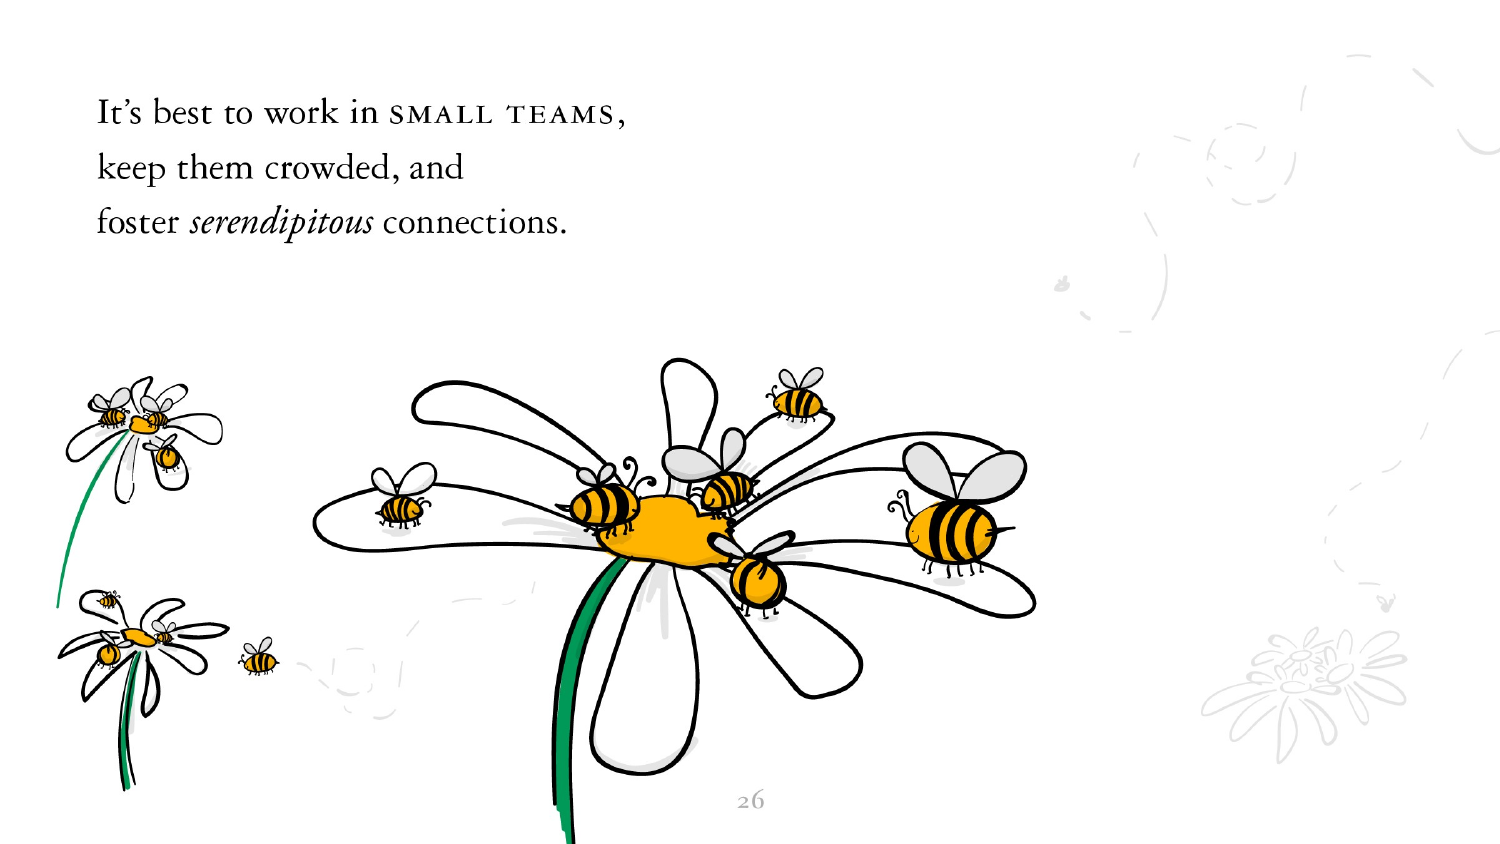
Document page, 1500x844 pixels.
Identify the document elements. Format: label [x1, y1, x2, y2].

text_box [0, 0, 1500, 844]
